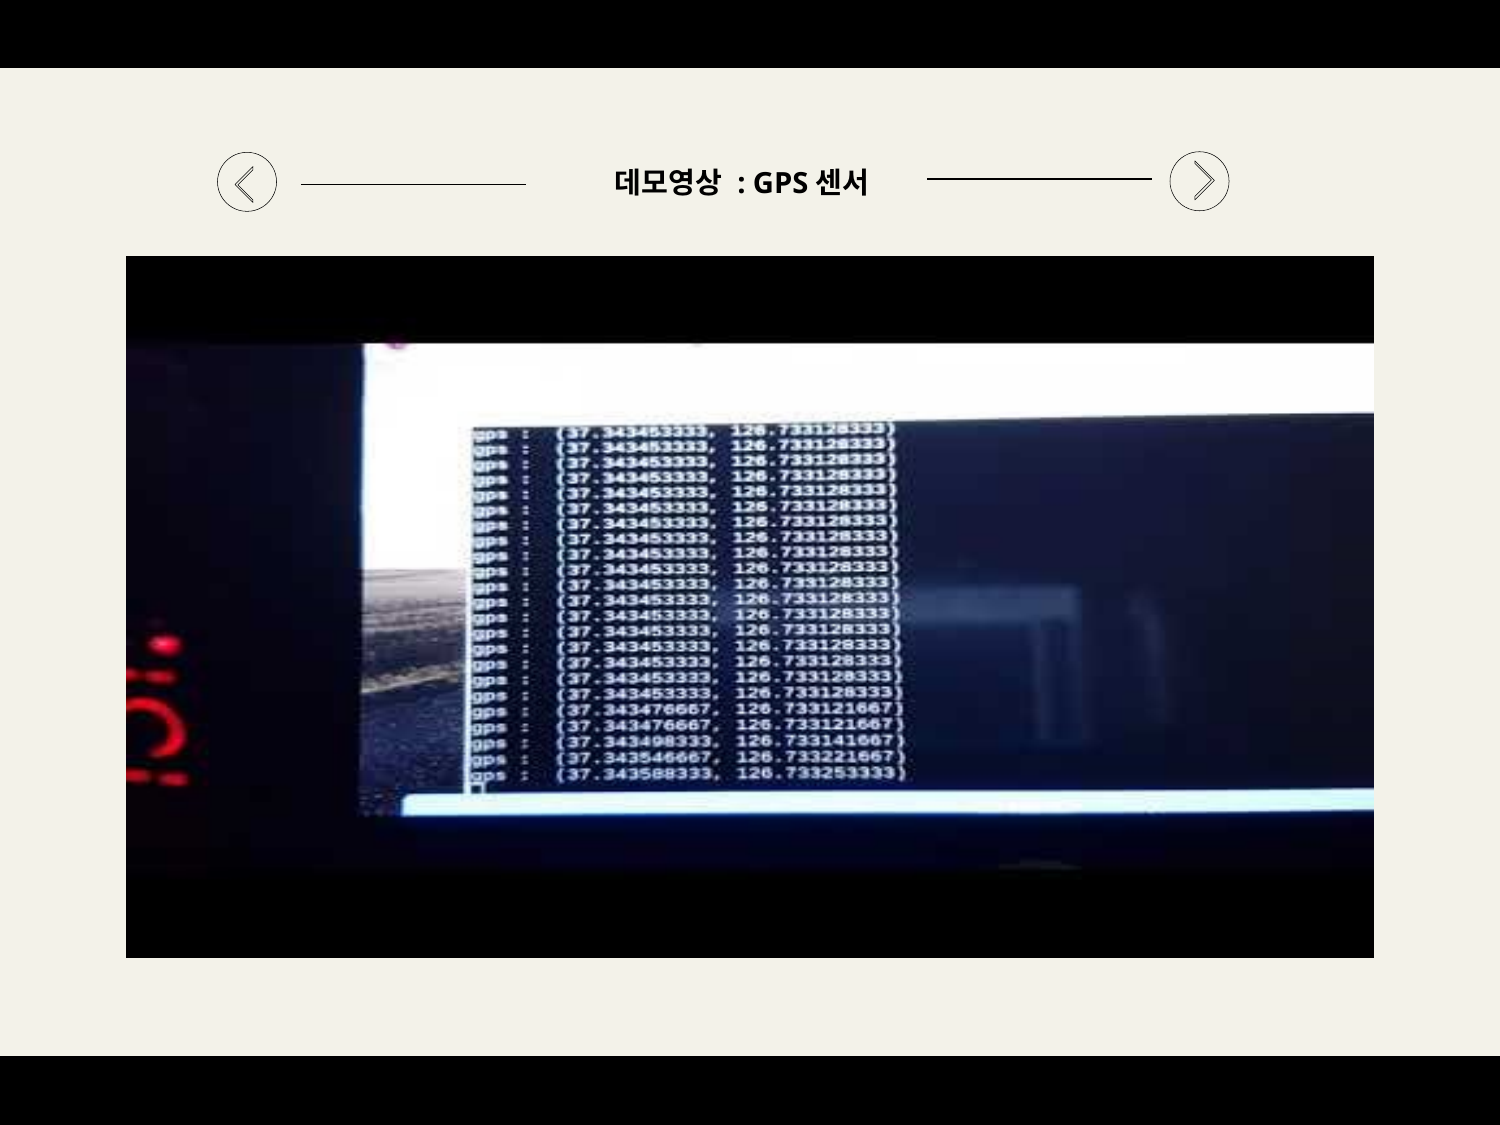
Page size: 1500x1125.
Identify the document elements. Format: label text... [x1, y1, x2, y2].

text_box [233, 164, 256, 205]
text_box [0, 0, 1500, 68]
text_box 데모영상 : GPS센서 [599, 156, 885, 207]
text_box [0, 1056, 1500, 1125]
text_box [1167, 149, 1232, 213]
text_box [215, 150, 279, 214]
text_box [1192, 158, 1217, 202]
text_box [125, 255, 1375, 959]
